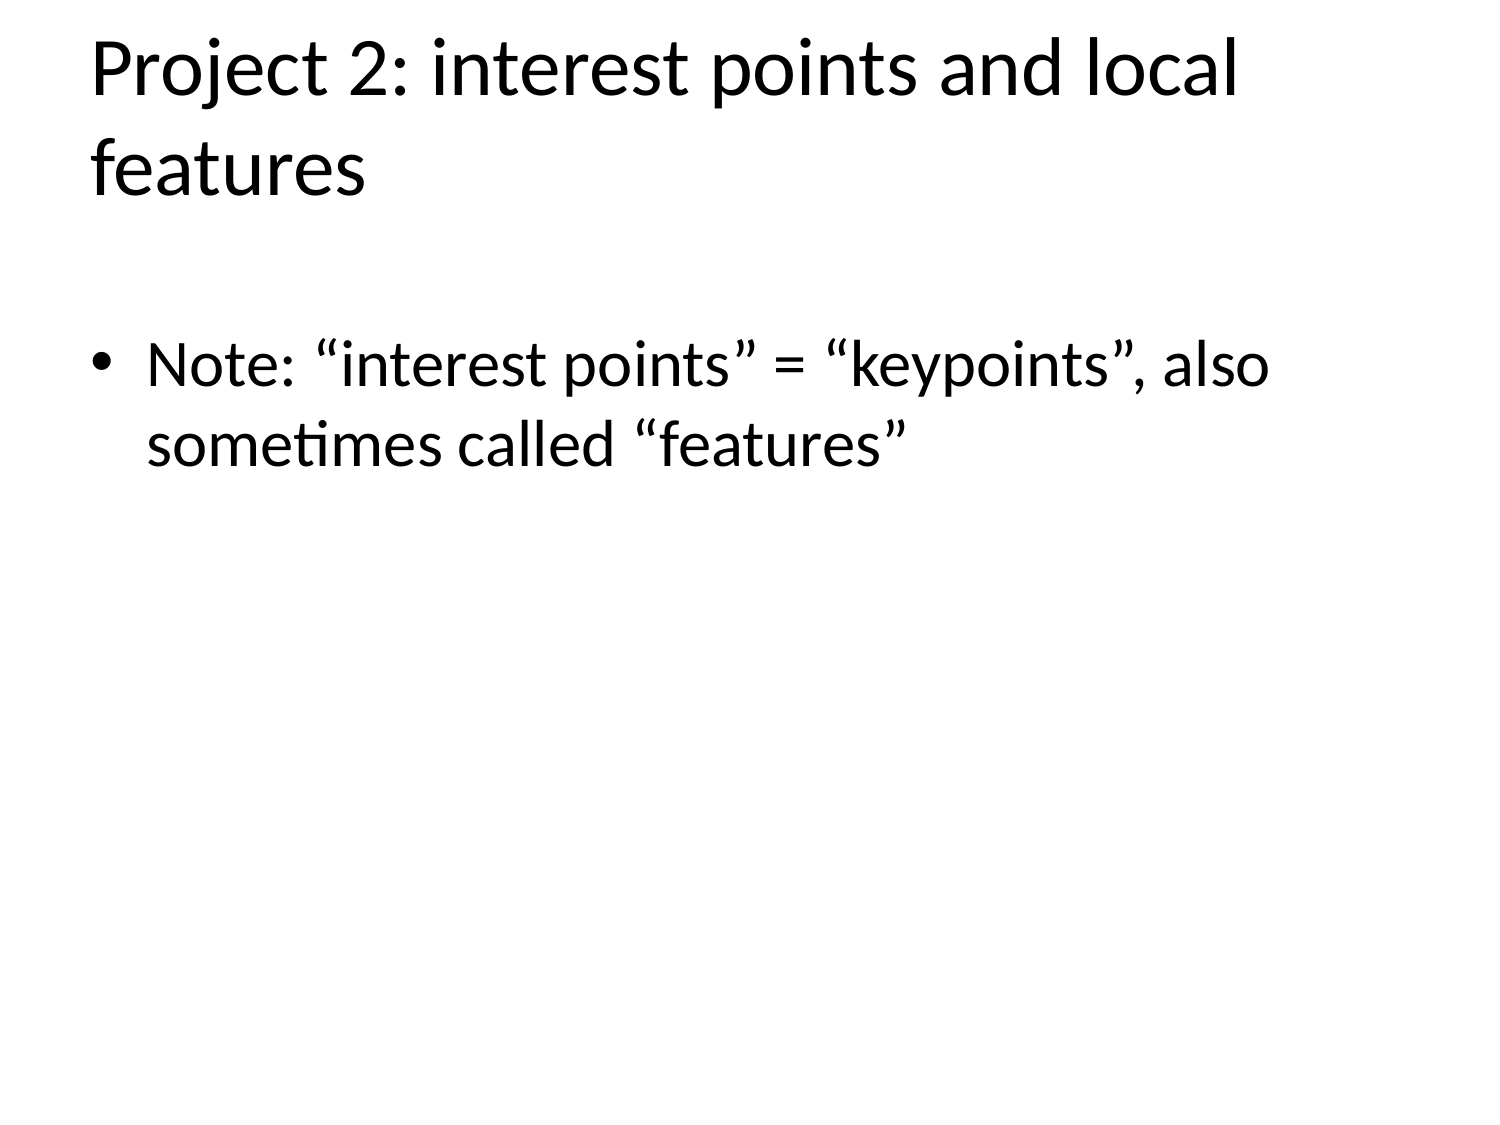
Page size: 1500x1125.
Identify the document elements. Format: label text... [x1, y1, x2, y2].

title Project 2: interest points and local features [74, 0, 1426, 226]
list Note: “interest points” = “keypoints”, also sometimes called “features” [74, 312, 1313, 1078]
